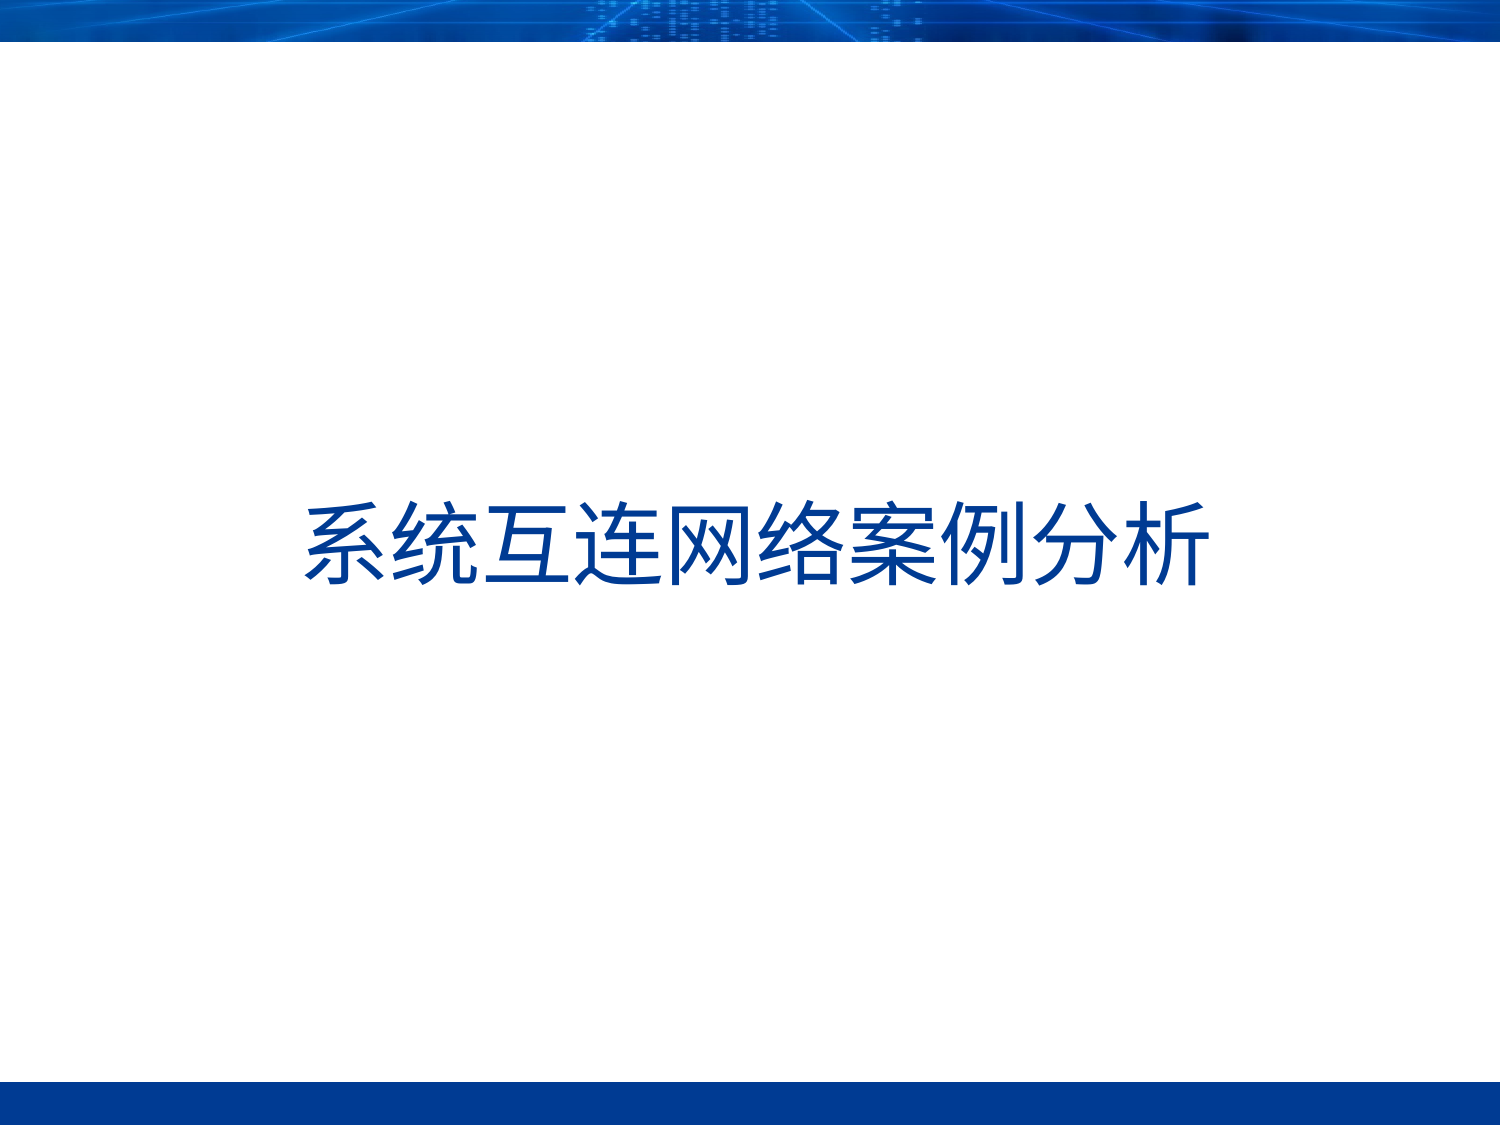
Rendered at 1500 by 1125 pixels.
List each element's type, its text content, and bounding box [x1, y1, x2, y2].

text_box [0, 1080, 1500, 1125]
text_box 系统互连网络案例分析 [64, 450, 1447, 598]
picture [0, 0, 1500, 42]
